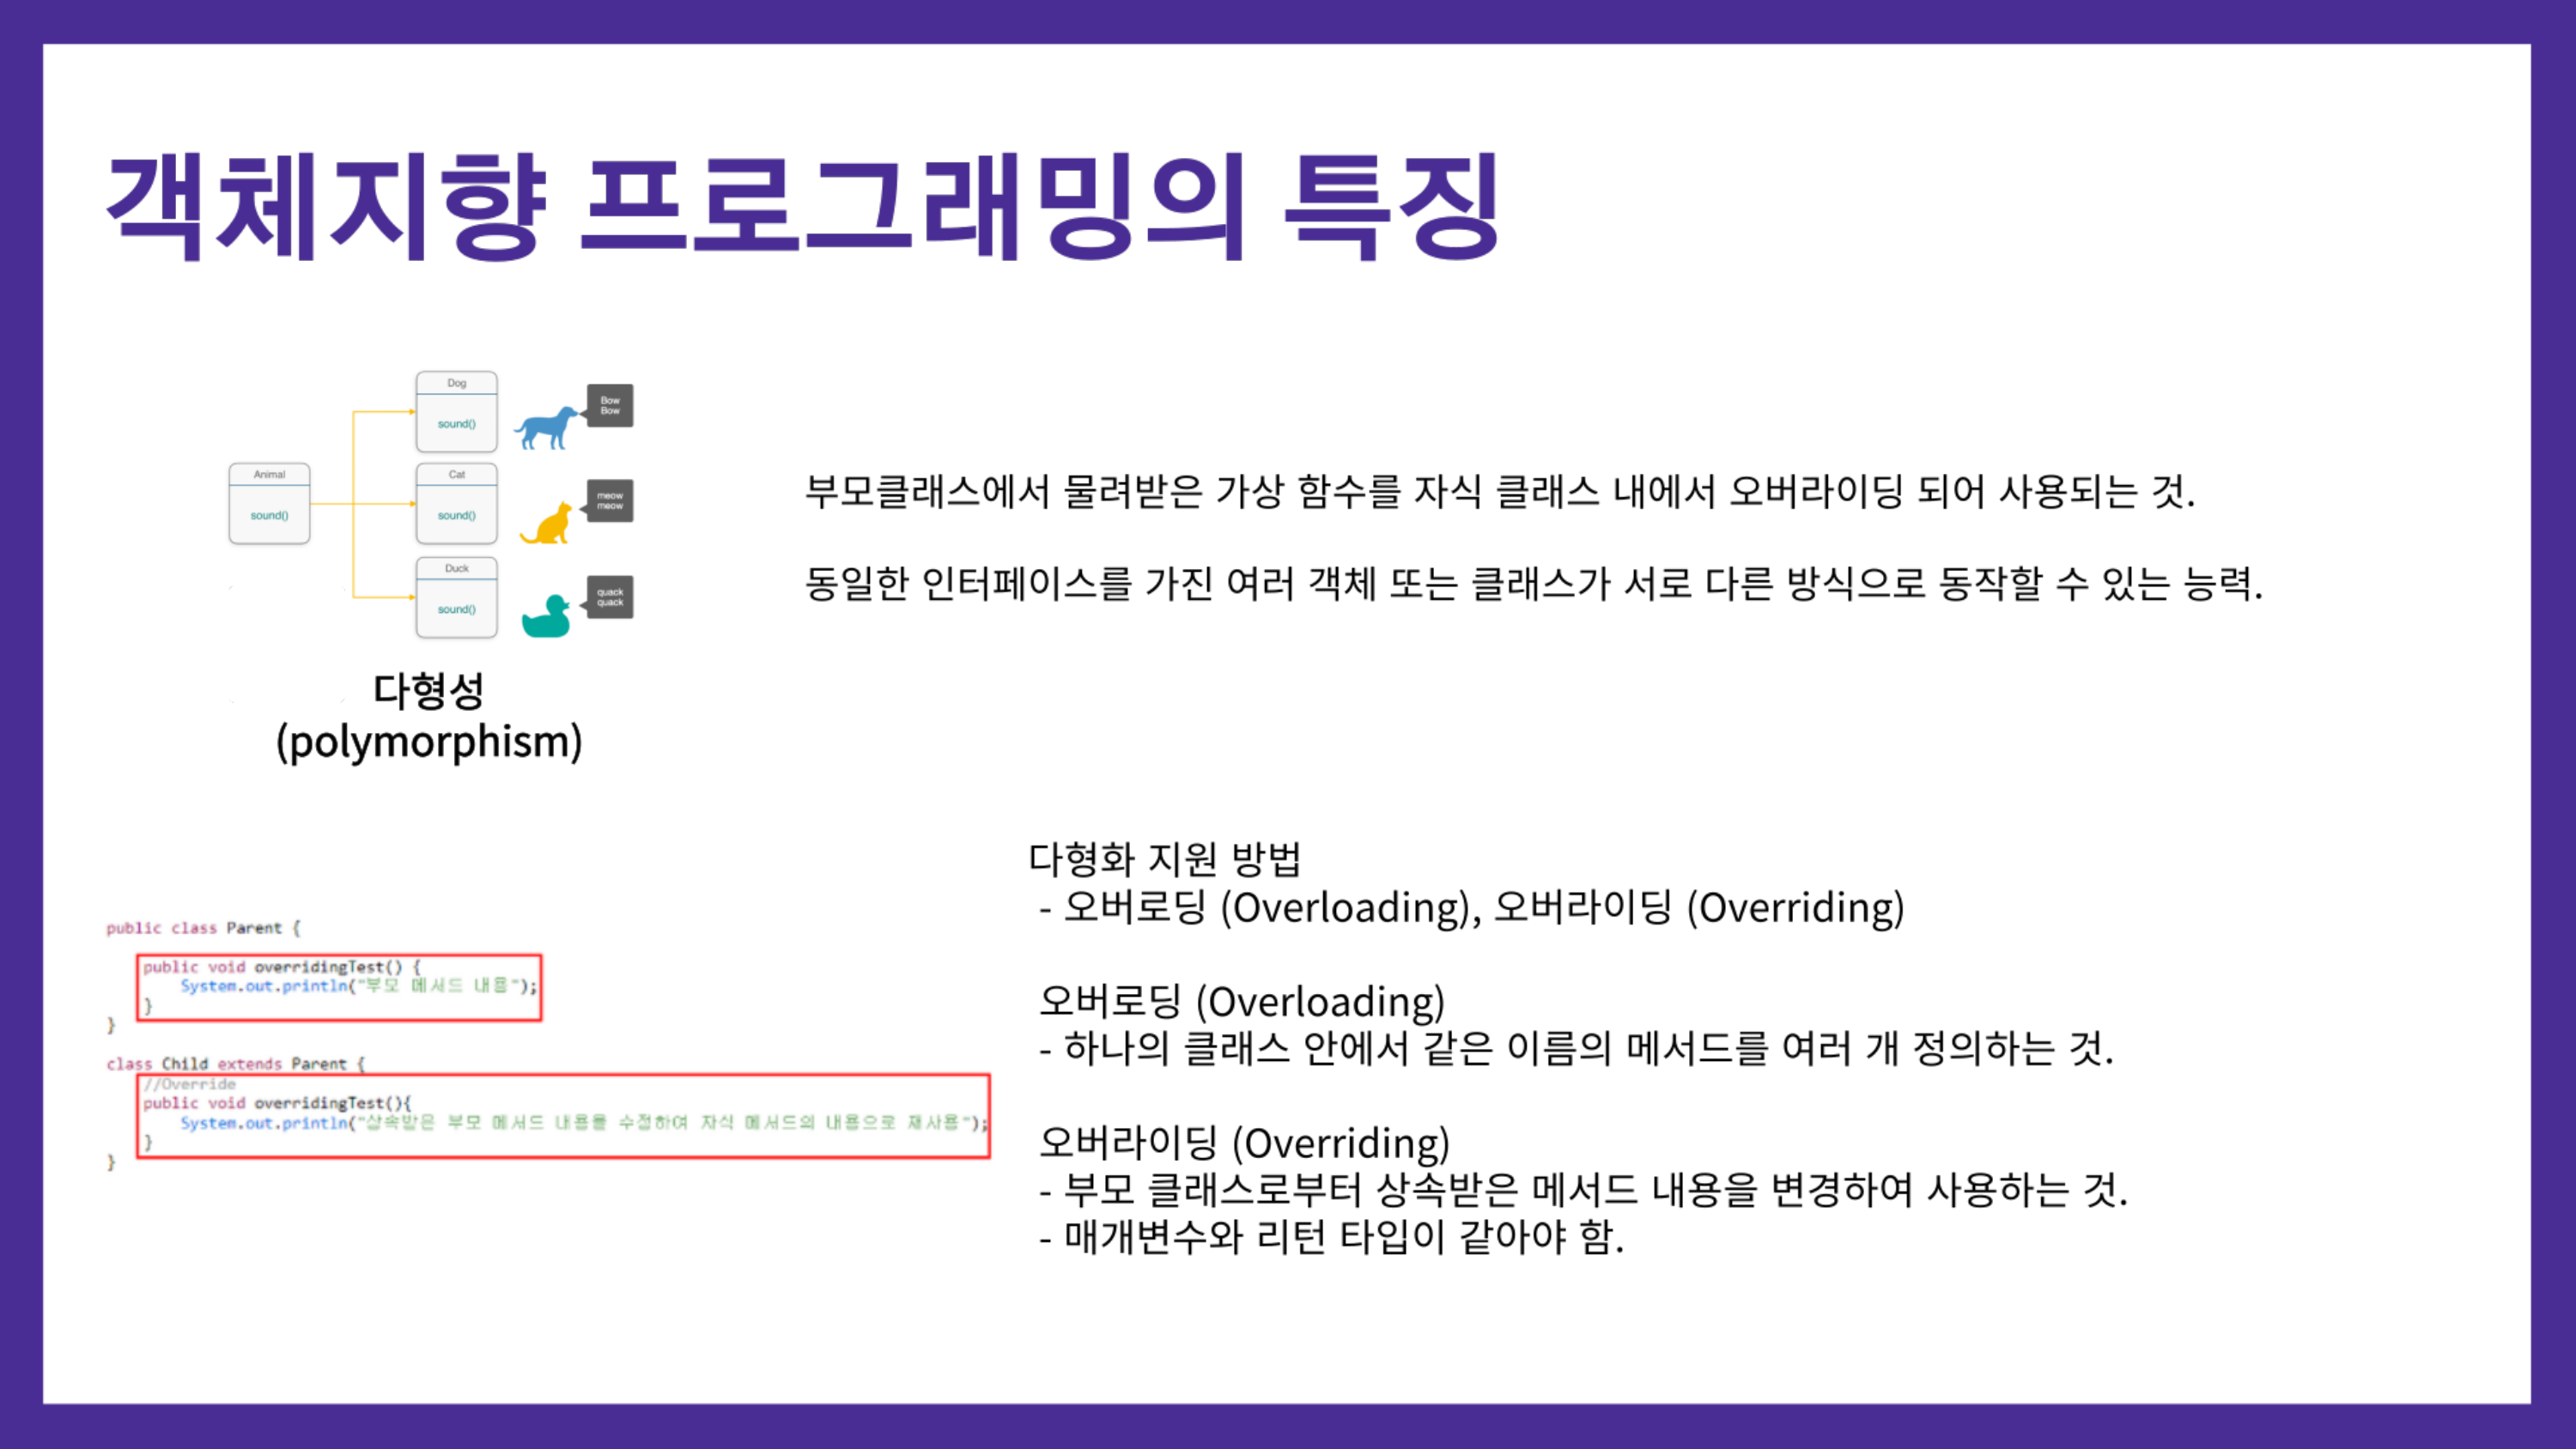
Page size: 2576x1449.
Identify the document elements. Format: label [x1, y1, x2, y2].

picture [1016, 818, 2165, 1299]
text_box [0, 0, 2576, 1449]
text_box [206, 358, 655, 770]
picture [56, 83, 1617, 394]
picture [793, 451, 2300, 645]
text_box [99, 916, 997, 1178]
